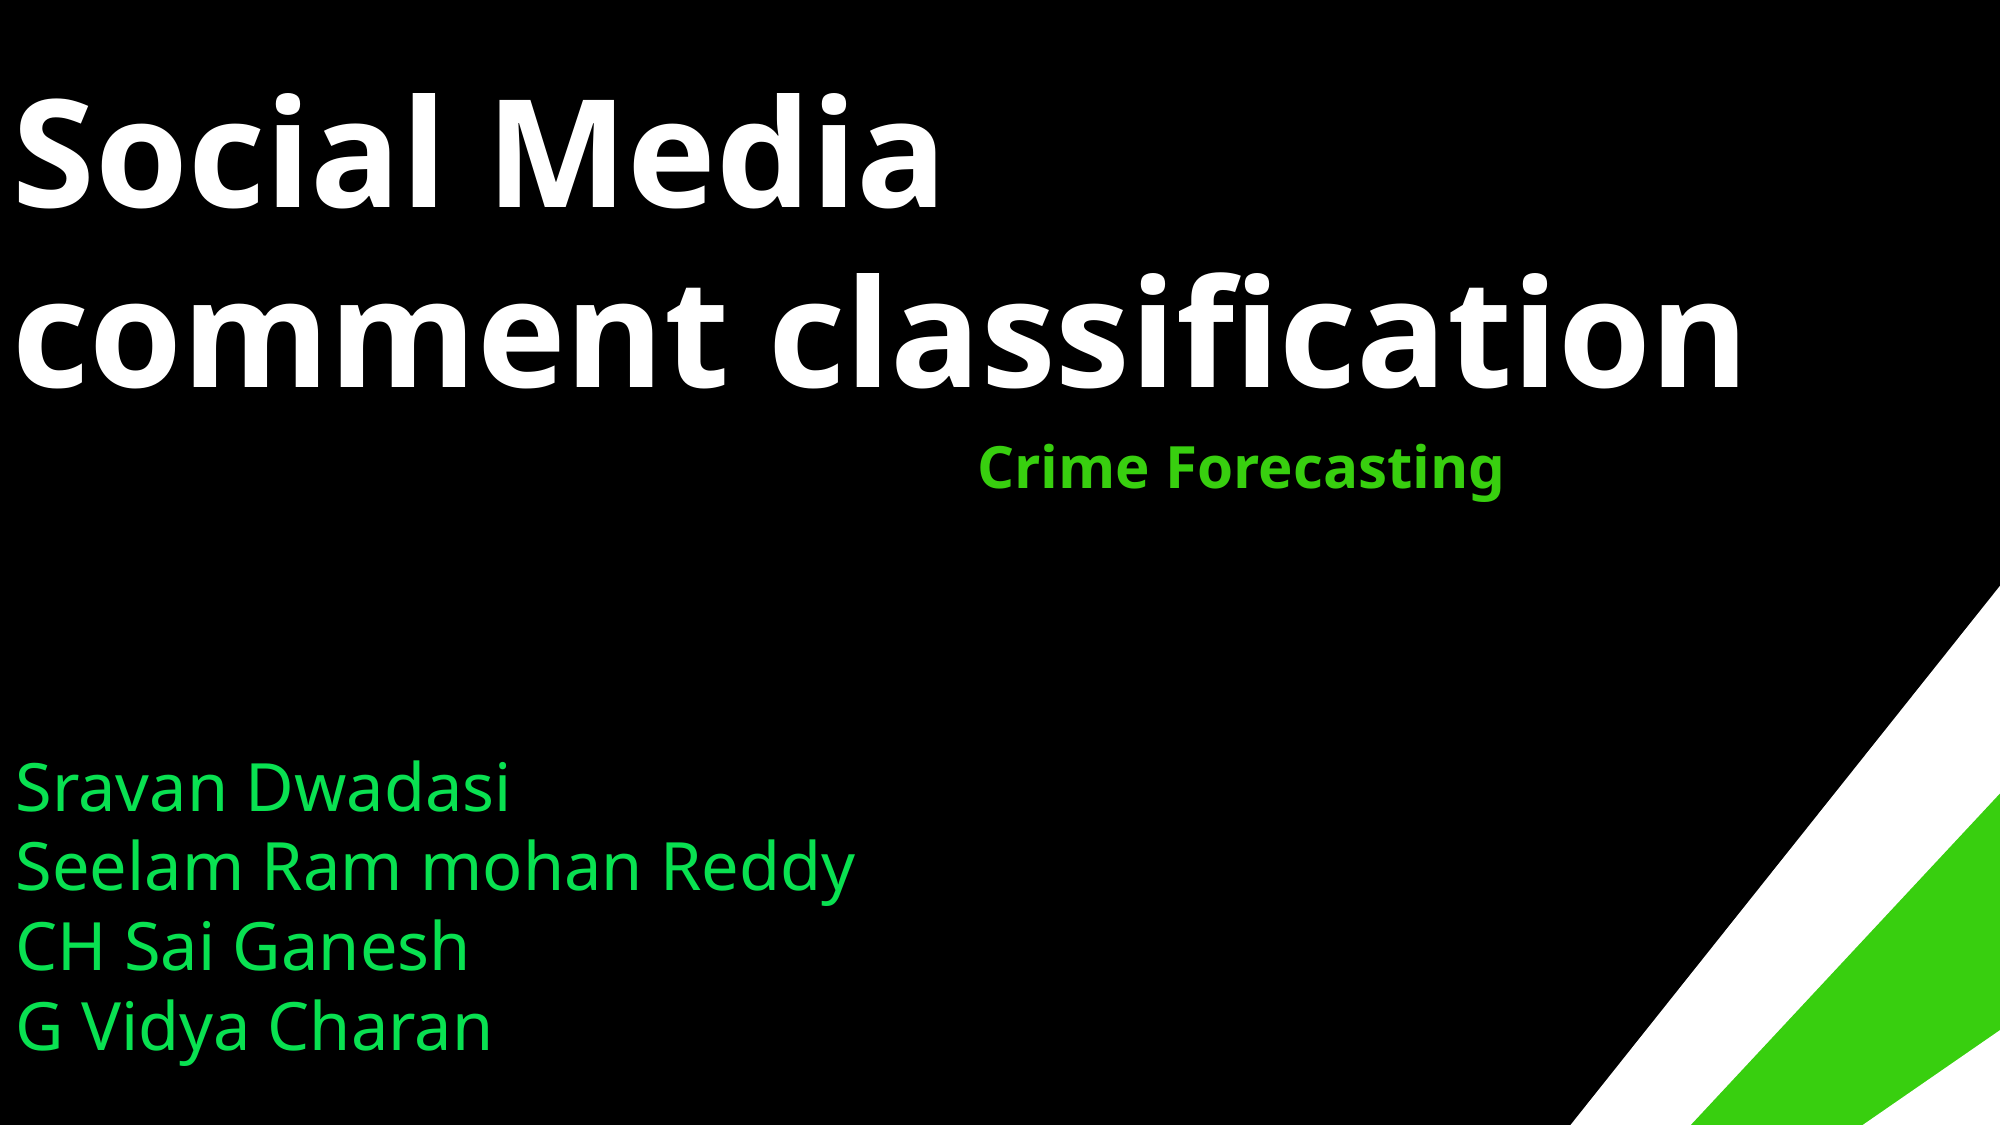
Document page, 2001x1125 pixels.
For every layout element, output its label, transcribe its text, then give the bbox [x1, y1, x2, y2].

text_box [1569, 584, 2000, 1125]
text_box [1689, 791, 2000, 1125]
text_box Social Media comment classification [0, 49, 1924, 425]
text_box [0, 0, 2000, 1125]
text_box Sravan Dwadasi Seelam Ram mohan Reddy CH Sai Ganesh G Vidya Charan [0, 736, 963, 1072]
text_box Crime Forecasting [962, 423, 1925, 538]
text_box [1860, 1028, 2000, 1125]
